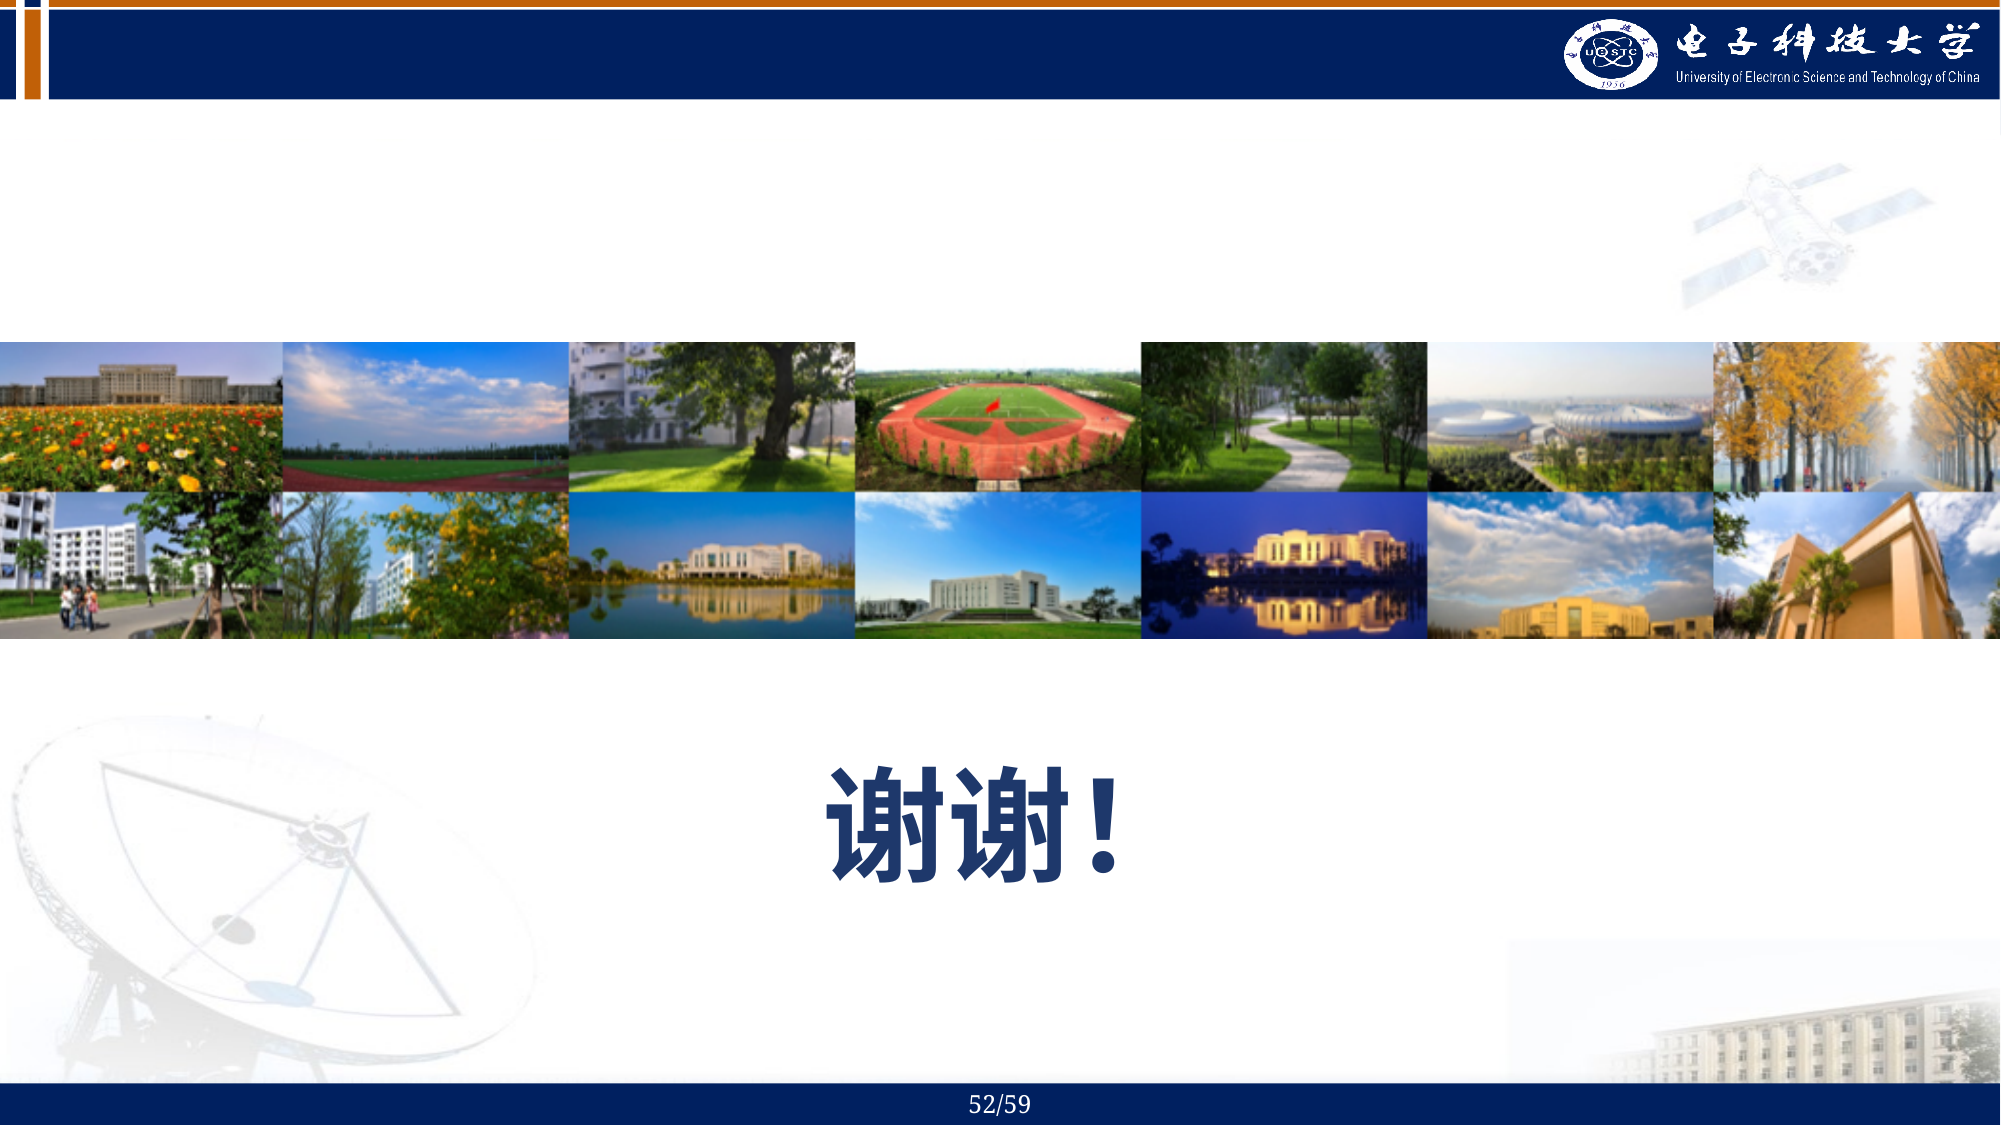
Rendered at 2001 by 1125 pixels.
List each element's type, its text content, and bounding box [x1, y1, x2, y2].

picture [1564, 19, 1980, 90]
text_box [0, 341, 2000, 640]
picture [0, 0, 2001, 1125]
text_box 谢谢！ [807, 740, 1213, 906]
